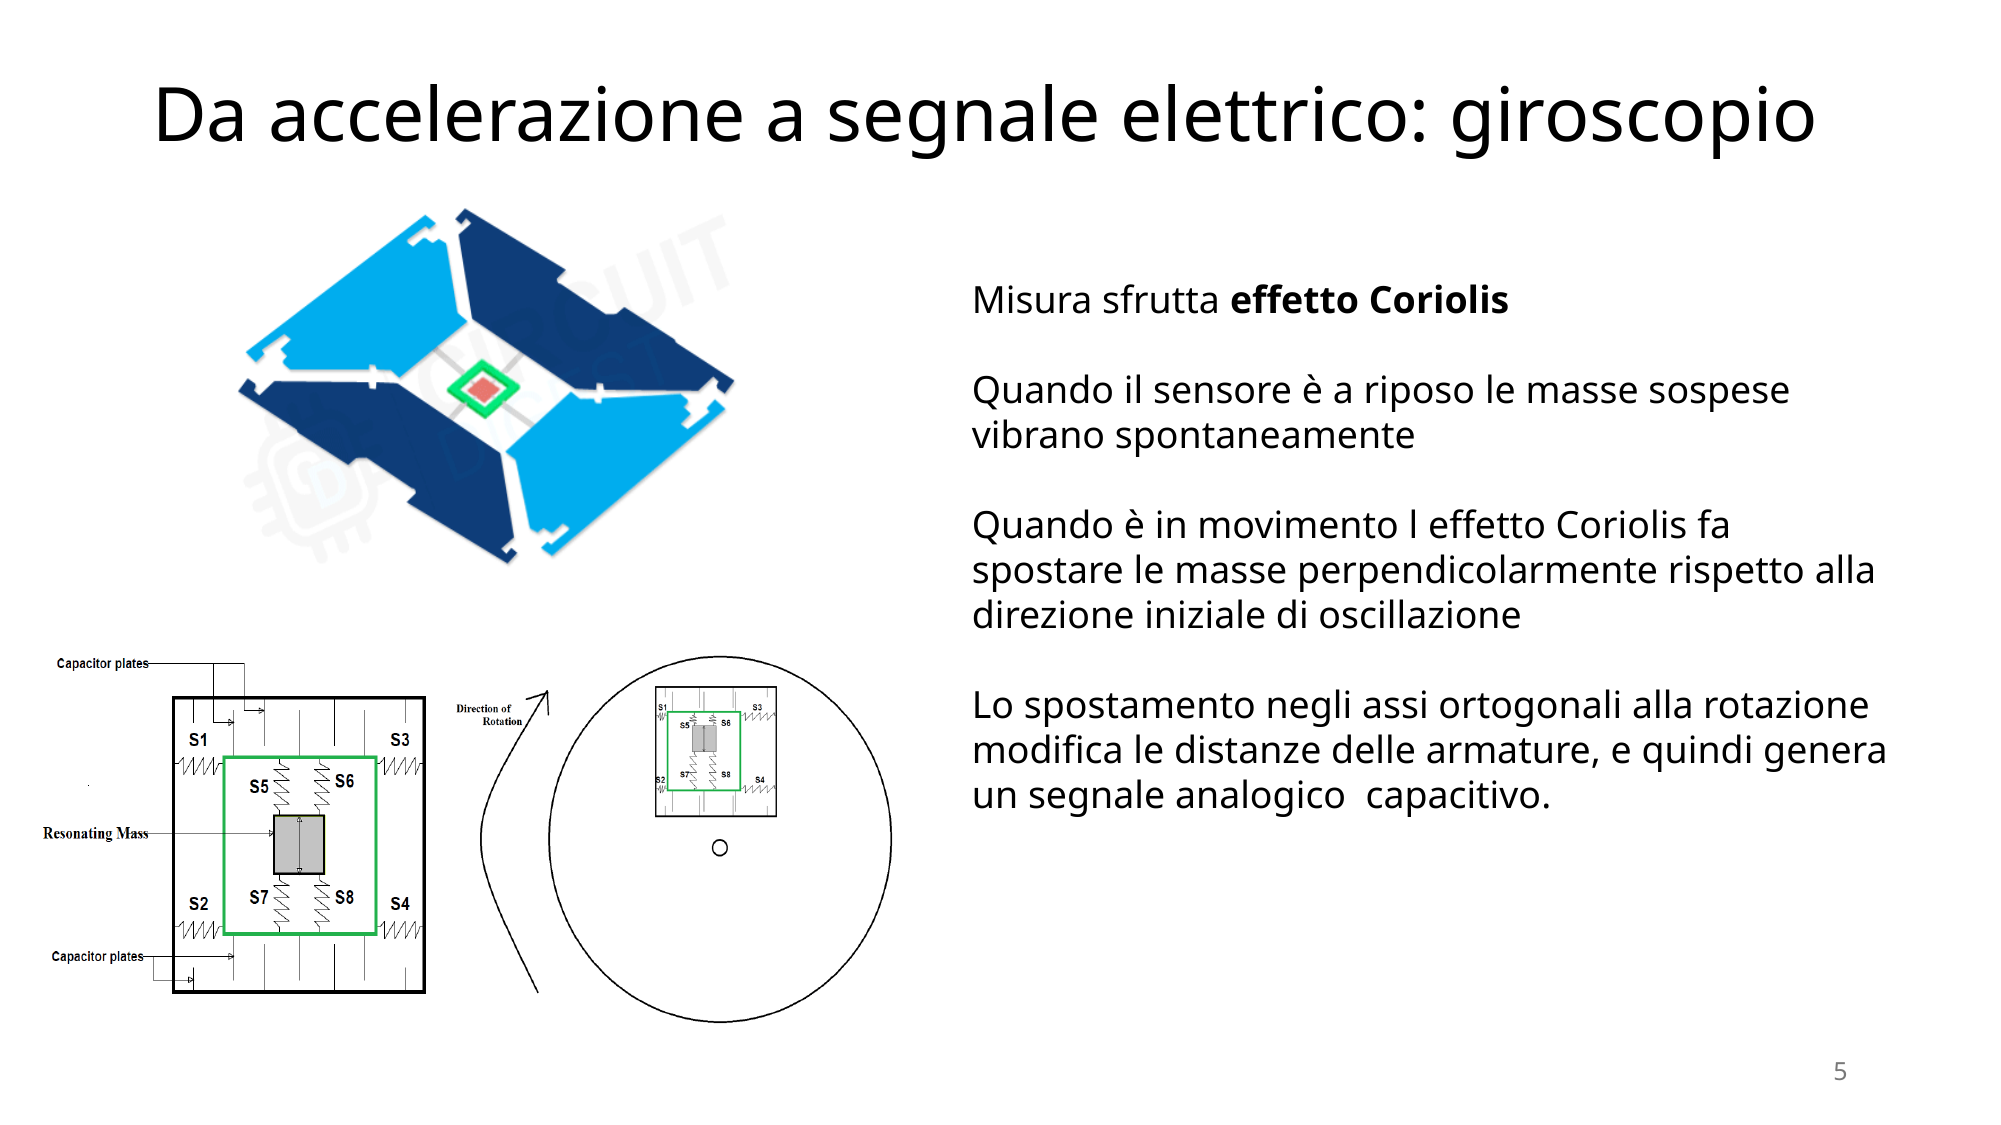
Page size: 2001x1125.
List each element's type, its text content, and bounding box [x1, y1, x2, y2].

picture [0, 59, 907, 1026]
slide_number 5 [1412, 1042, 1863, 1103]
title Da accelerazione a segnale elettrico: giroscopio [907, 59, 1863, 175]
text_box Misura sfrutta effetto Coriolis Quando il sensore è a riposo le masse sospese vibrano spontaneamente Quando è in movimento l effetto Coriolis fa spostare le masse perpendicolarmente rispetto alla direzione iniziale di oscillazione Lo spostamento negli assi ortogonali alla rotazione modifica le distanze delle armature, e quindi genera un segnale analogico capacitivo. [957, 268, 1909, 1125]
